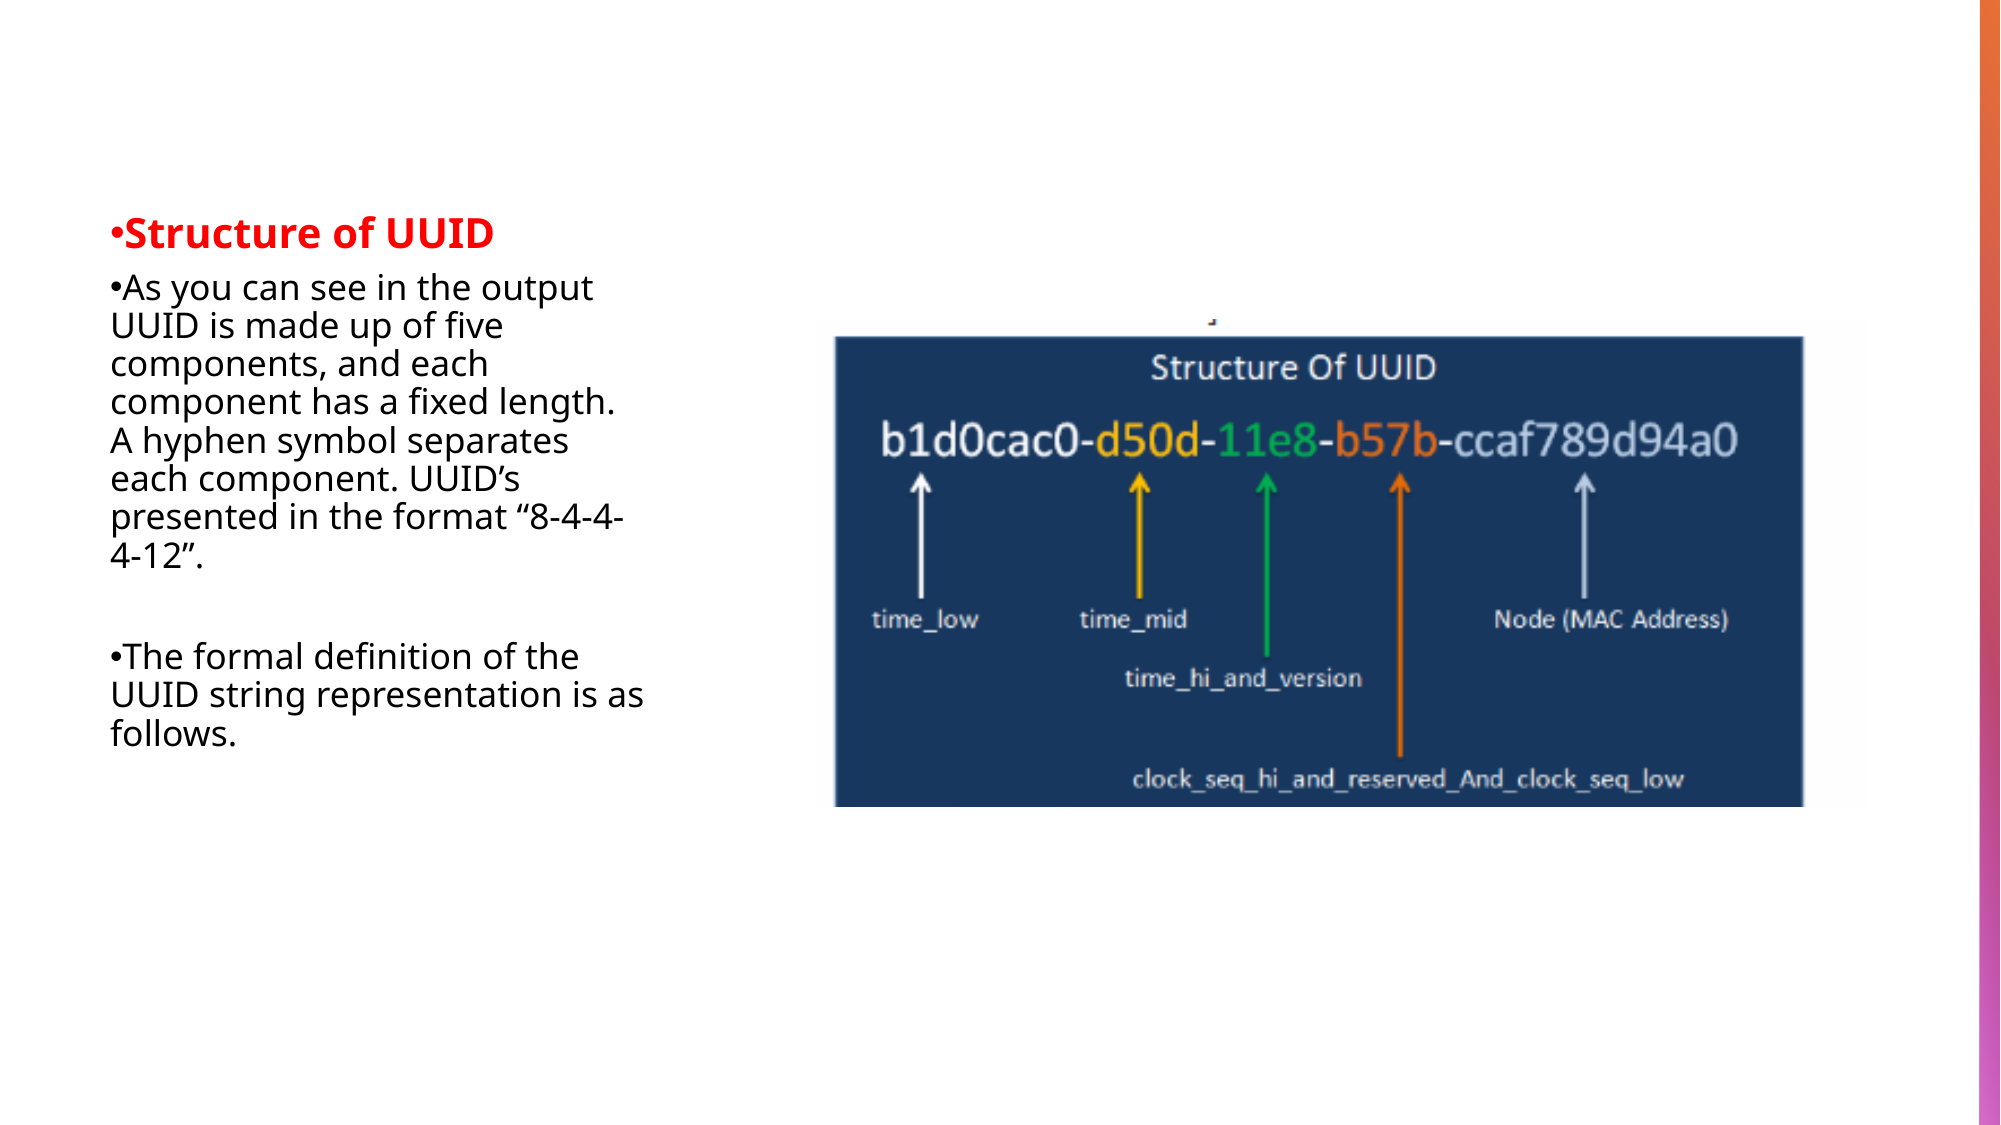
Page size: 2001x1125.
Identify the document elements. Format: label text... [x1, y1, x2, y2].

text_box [1979, 0, 2000, 1125]
picture [817, 319, 1867, 808]
text_box Structure of UUID As you can see in the output UUID is made up of five components, and each component has a fixed length. A hyphen symbol separates each component. UUID’s presented in the format “8-4-4-4-12”. The formal definition of the UUID string representation is as follows. [94, 204, 662, 771]
